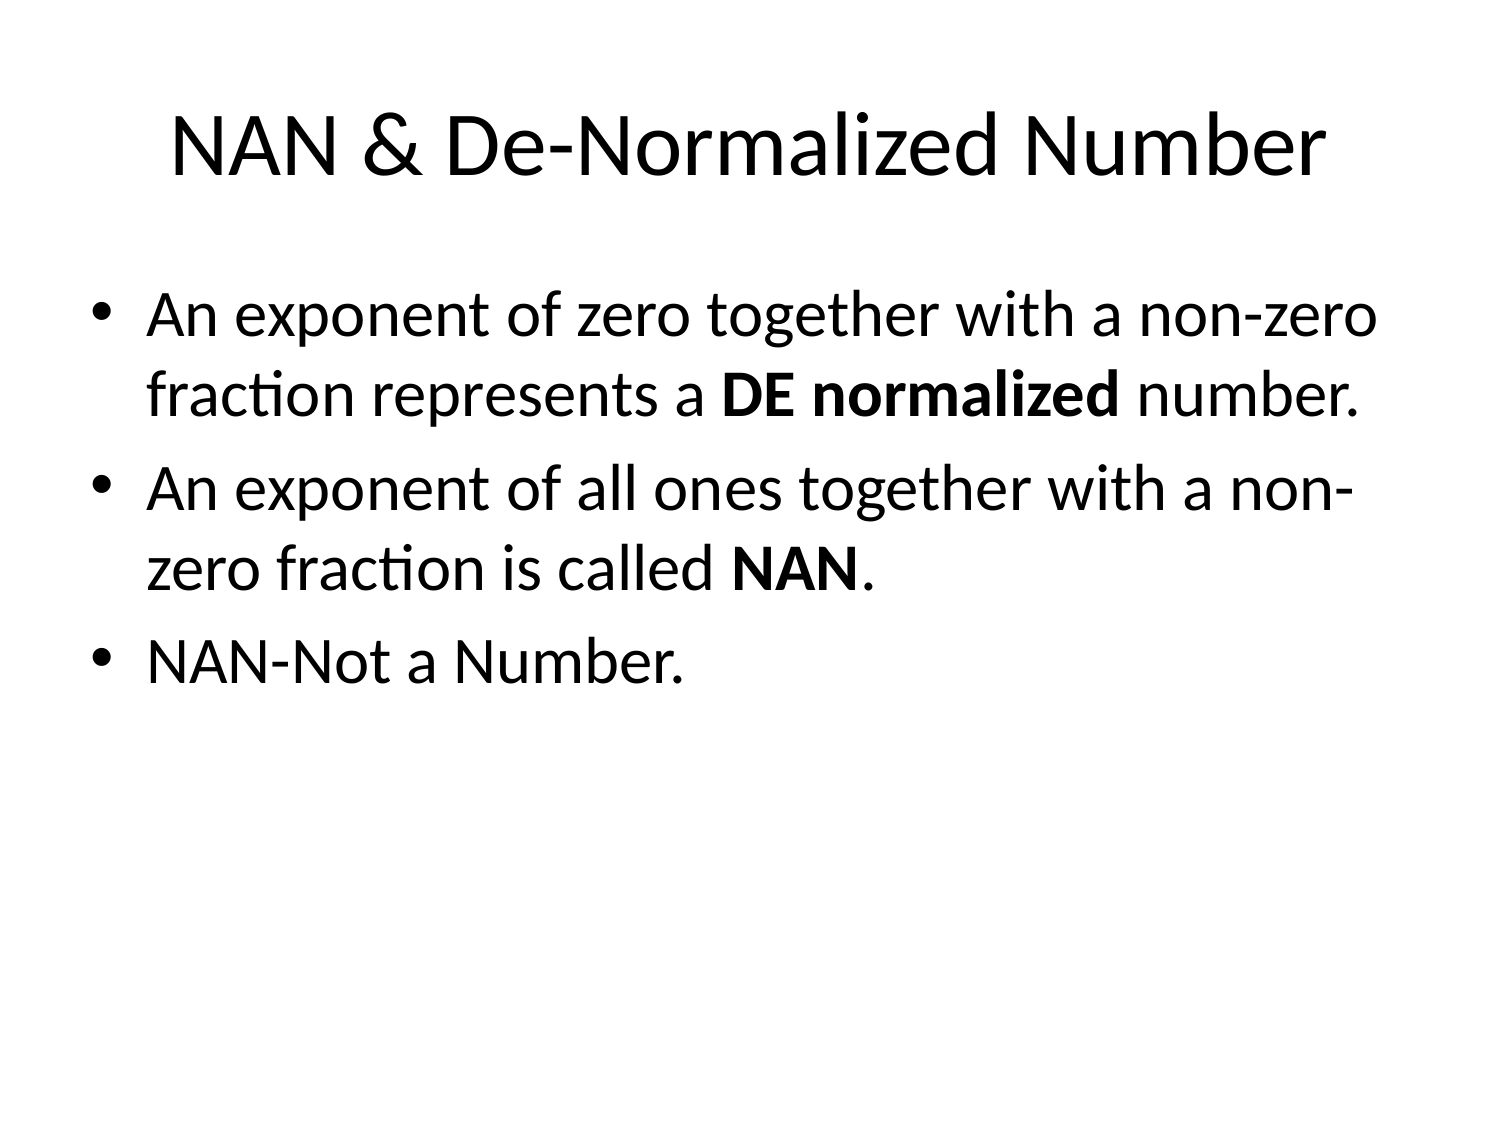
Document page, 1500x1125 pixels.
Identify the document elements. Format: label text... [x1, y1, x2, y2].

list An exponent of zero together with a non-zero fraction represents a DE normalized number. An exponent of all ones together with a non-zero fraction is called NAN. NAN-Not a Number. [75, 262, 1425, 1005]
title NAN & De-Normalized Number [75, 45, 1425, 233]
